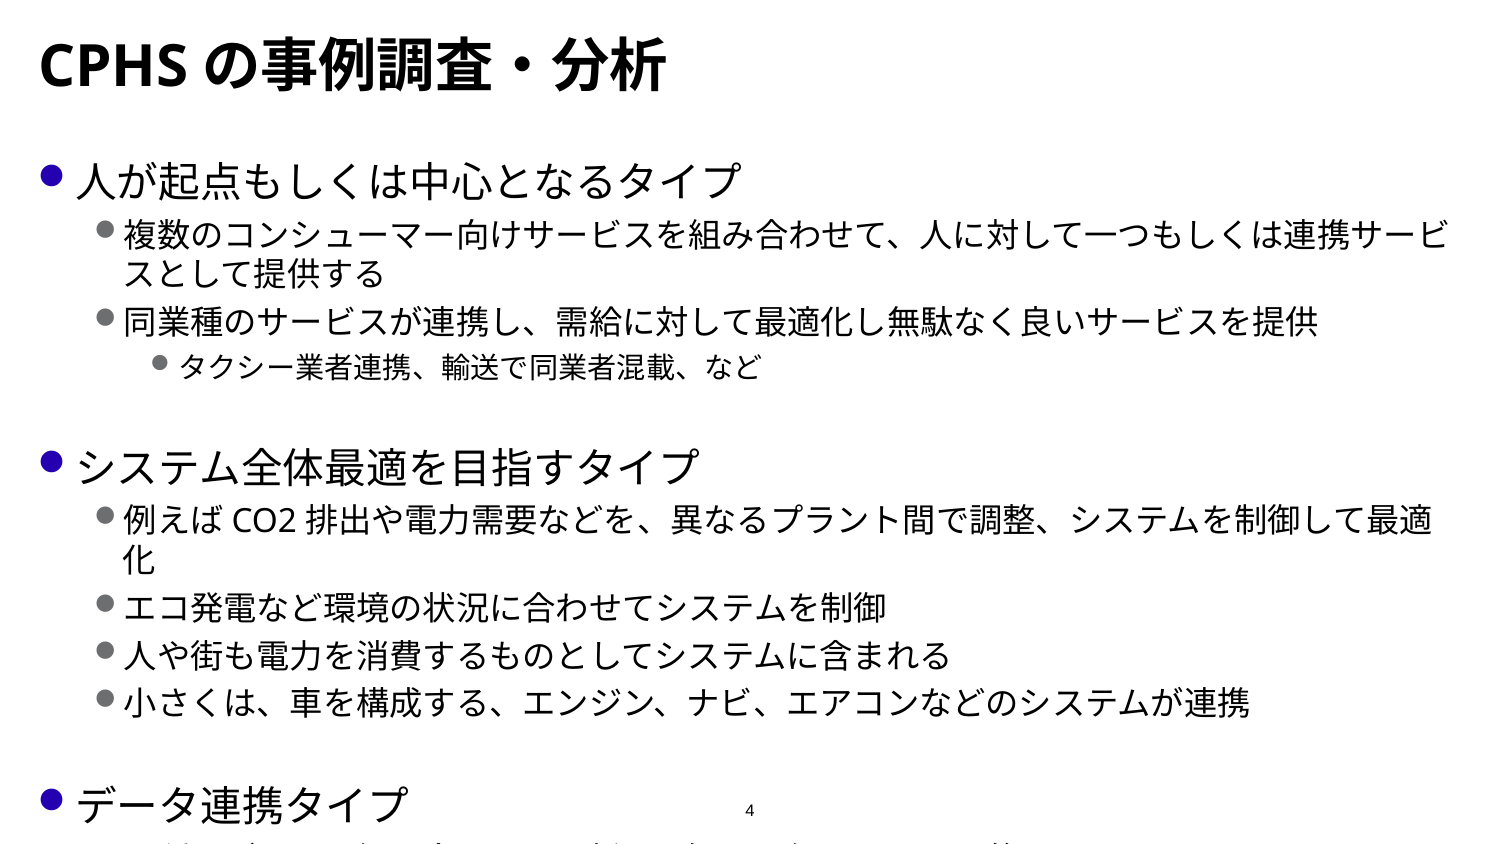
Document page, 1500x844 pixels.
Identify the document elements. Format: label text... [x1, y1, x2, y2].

slide_number 4 [705, 800, 795, 821]
list 人が起点もしくは中心となるタイプ 複数のコンシューマー向けサービスを組み合わせて、人に対して一つもしくは連携サービスとして提供する 同業種のサービスが連携し、需給に対して最適化し無駄なく良いサービスを提供 タクシー業者連携、輸送で同業者混載、など システム全体最適を目指すタイプ 例えばCO2排出や電力需要などを、異なるプラント間で調整、システムを制御して最適化 エコ発電など環境の状況に合わせてシステムを制御 人や街も電力を消費するものとしてシステムに含まれる 小さくは、車を構成する、エンジン、ナビ、エアコンなどのシステムが連携 データ連携タイプ 異種のデータを組み合わせて、新しい知見を得ることを目的にする [37, 155, 1462, 786]
title CPHSの事例調査・分析 [38, 5, 1279, 113]
